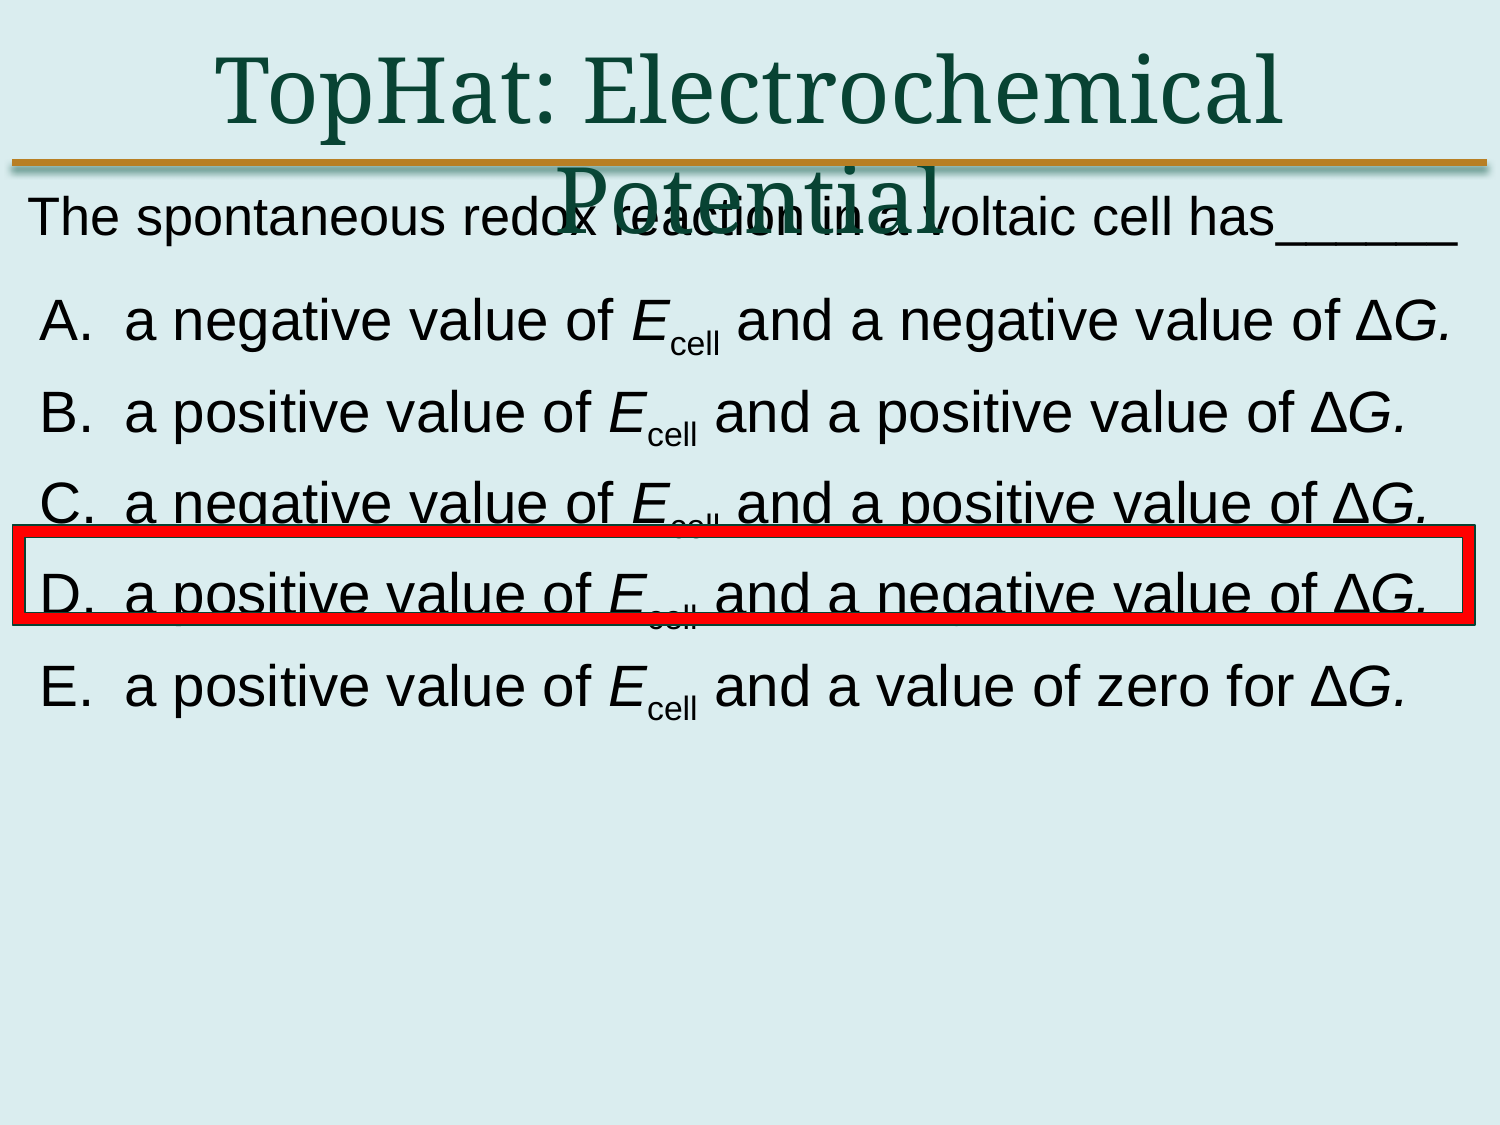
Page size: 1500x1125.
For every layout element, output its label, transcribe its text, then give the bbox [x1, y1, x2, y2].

list a negative value of Ecell and a negative value of ∆G. a positive value of Ecell and a positive value of ∆G. a negative value of Ecell and a positive value of ∆G. a positive value of Ecell and a negative value of ∆G. a positive value of Ecell and a value of zero for ∆G. [25, 538, 742, 612]
text_box TopHat: Electrochemical Potential [0, 24, 1500, 175]
text_box [12, 525, 742, 625]
title The spontaneous redox reaction in a voltaic cell has______ [12, 176, 1492, 288]
list a negative value of Ecell and a negative value of ∆G. a positive value of Ecell and a positive value of ∆G. a negative value of Ecell and a positive value of ∆G. a positive value of Ecell and a negative value of ∆G. a positive value of Ecell and a value of zero for ∆G. [24, 625, 742, 775]
picture [747, 387, 1499, 1125]
list a negative value of Ecell and a negative value of ∆G. a positive value of Ecell and a positive value of ∆G. a negative value of Ecell and a positive value of ∆G. a positive value of Ecell and a negative value of ∆G. a positive value of Ecell and a value of zero for ∆G. [24, 275, 1488, 525]
